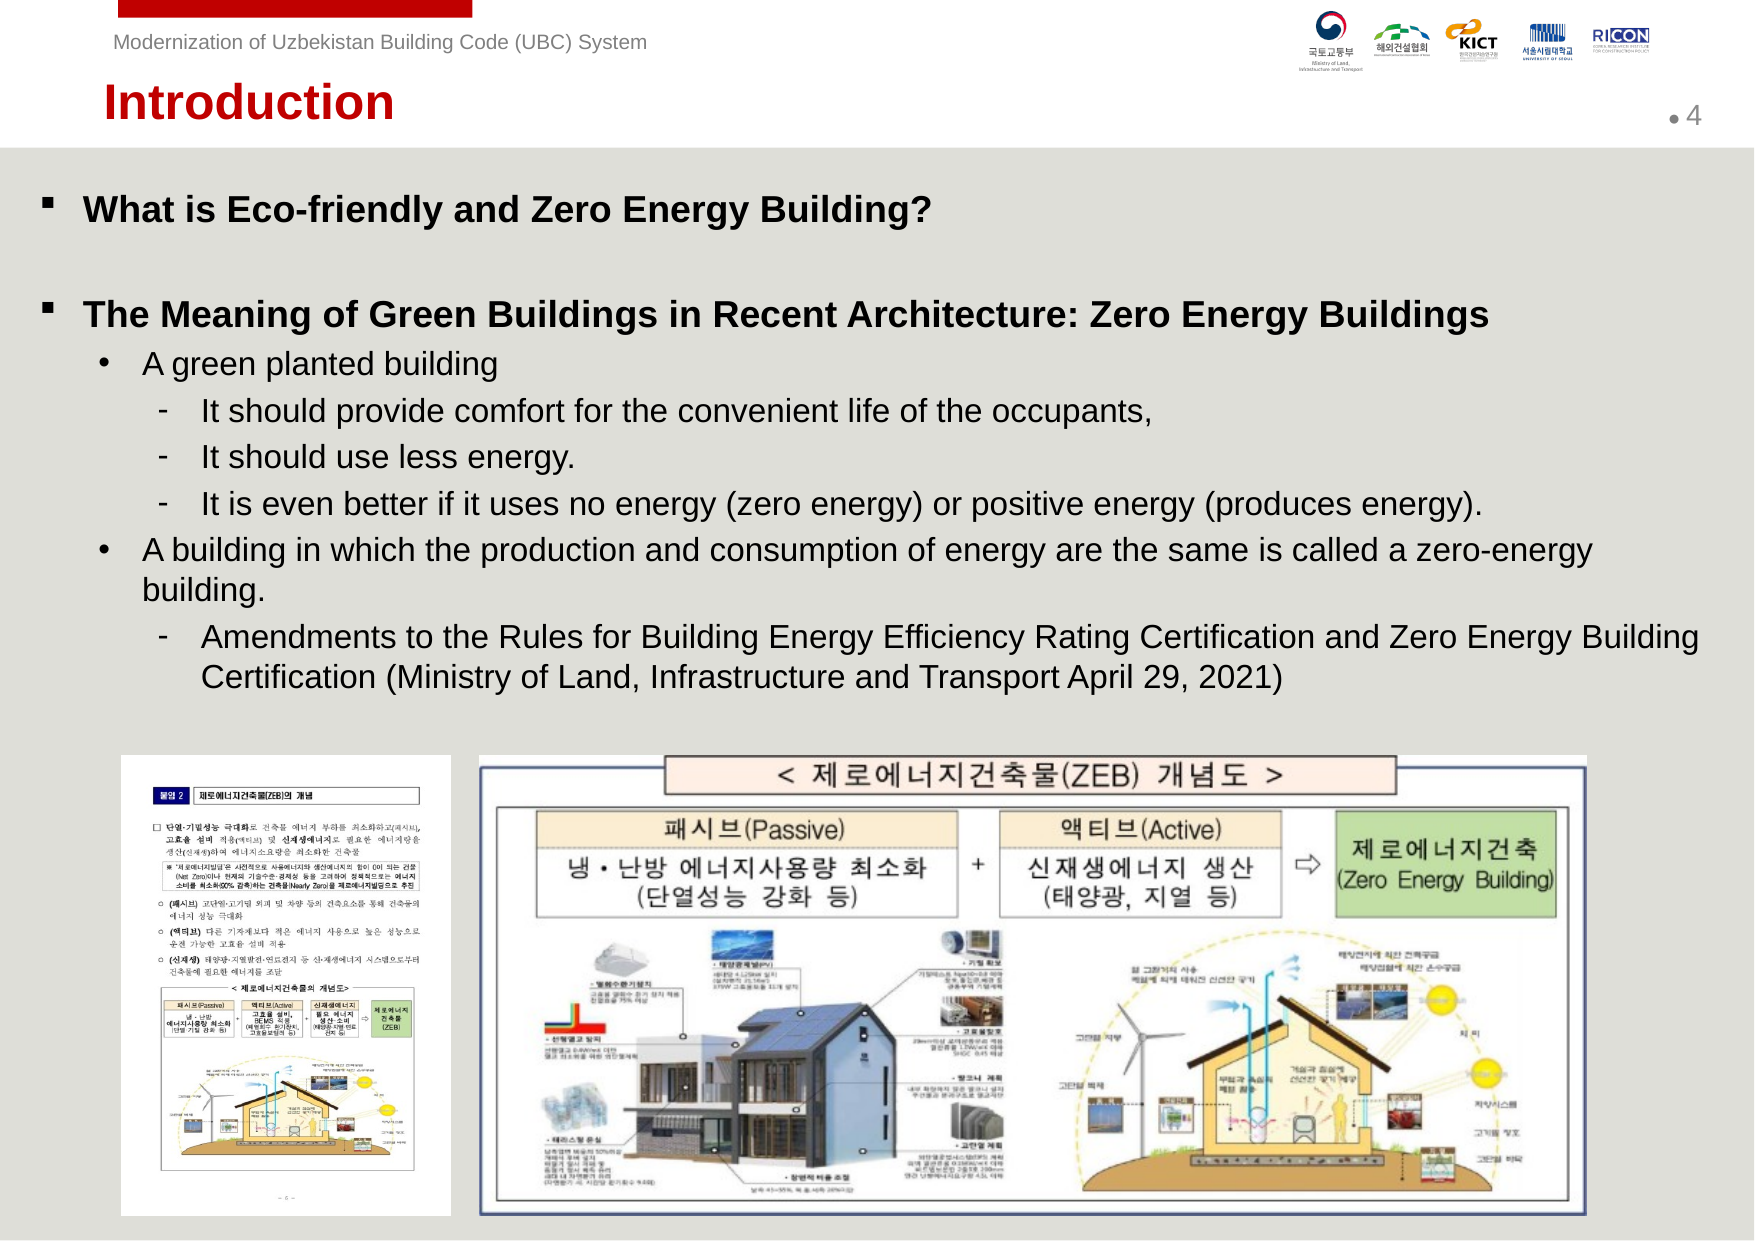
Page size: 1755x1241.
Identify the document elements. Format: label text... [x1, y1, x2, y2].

picture [1296, 5, 1366, 69]
list Introduction [82, 65, 1654, 133]
picture [1443, 15, 1503, 66]
picture [120, 755, 451, 1216]
picture [1508, 10, 1687, 70]
picture [479, 755, 1587, 1216]
picture [1372, 20, 1432, 61]
list What is Eco-friendly and Zero Energy Building? The Meaning of Green Buildings in Recent Architecture: Zero Energy Buildings A green planted building It should provide comfort for the convenient life of the occupants, It should use less energy. It is even better if it uses no energy (zero energy) or positive energy (produces energy). A building in which the production and consumption of energy are the same is called a zero-energy building. Amendments to the Rules for Building Energy Efficiency Rating Certification and Zero Energy Building Certification (Ministry of Land, Infrastructure and Transport April 29, 2021) [22, 176, 1729, 1208]
